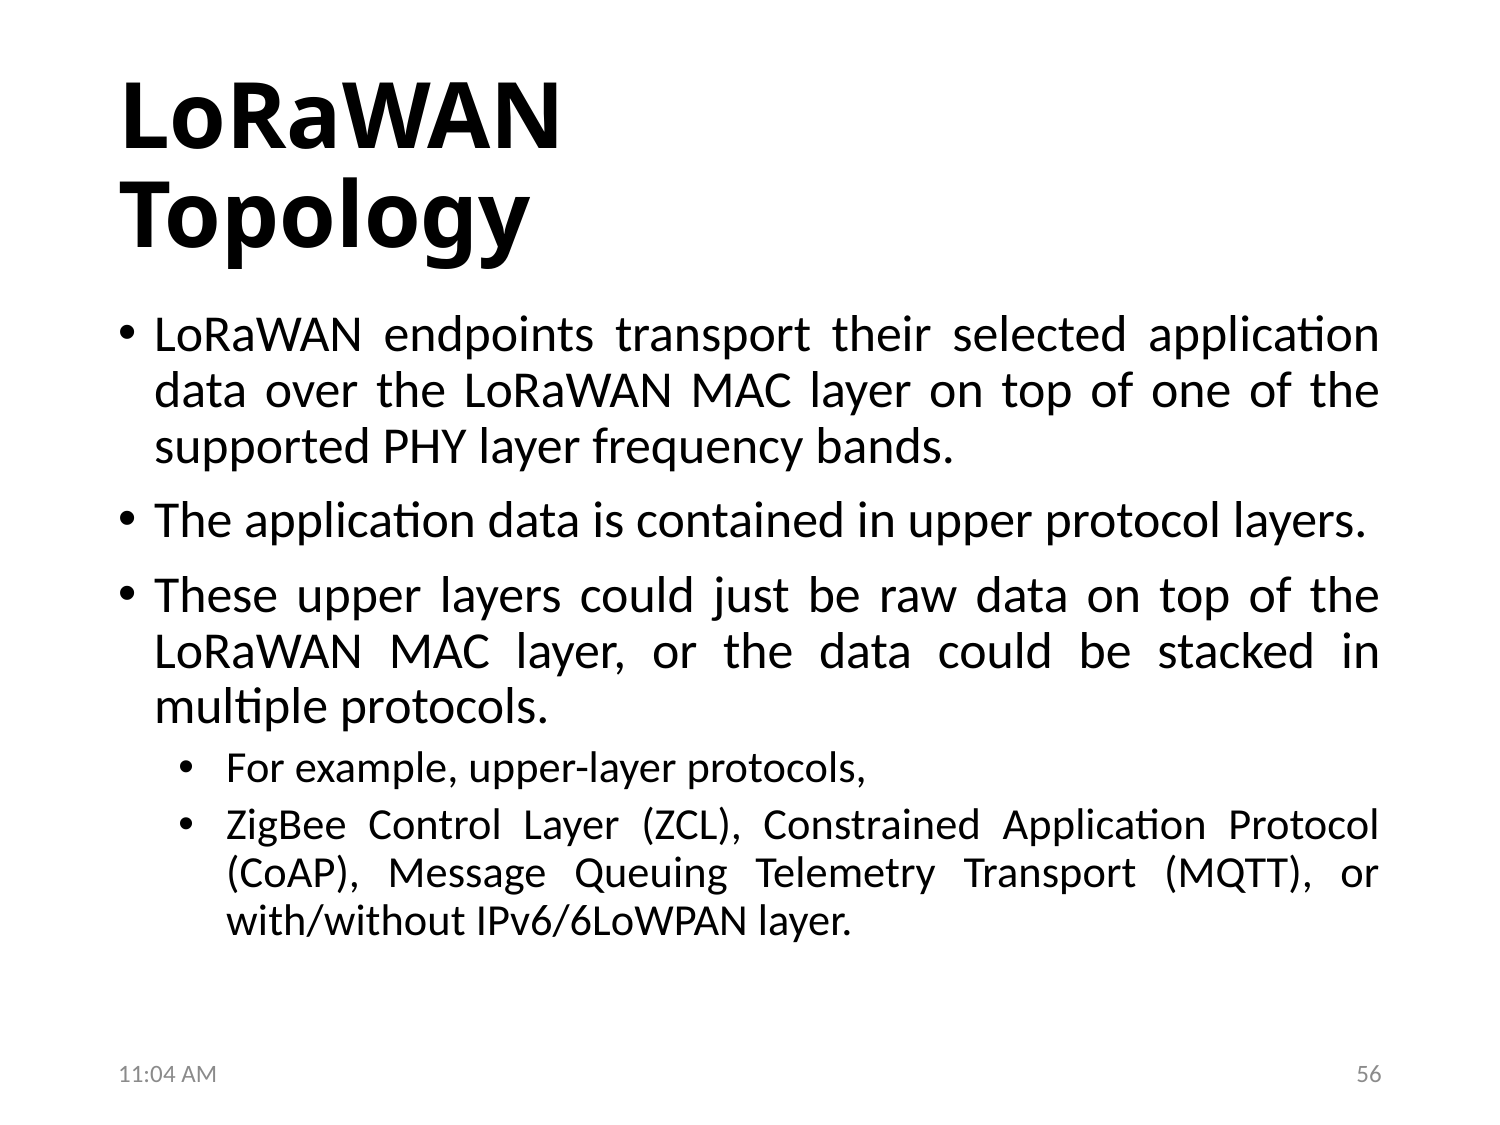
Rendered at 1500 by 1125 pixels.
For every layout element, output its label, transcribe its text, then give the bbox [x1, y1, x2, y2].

list LoRaWAN endpoints transport their selected application data over the LoRaWAN MAC layer on top of one of the supported PHY layer frequency bands. The application data is contained in upper protocol layers. These upper layers could just be raw data on top of the LoRaWAN MAC layer, or the data could be stacked in multiple protocols. For example, upper-layer protocols, ZigBee Control Layer (ZCL), Constrained Application Protocol (CoAP), Message Queuing Telemetry Transport (MQTT), or with/without IPv6/6LoWPAN layer. [103, 299, 1397, 1014]
title LoRaWAN Topology [103, 59, 1397, 278]
slide_number 56 [1059, 1042, 1397, 1103]
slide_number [103, 1042, 441, 1103]
